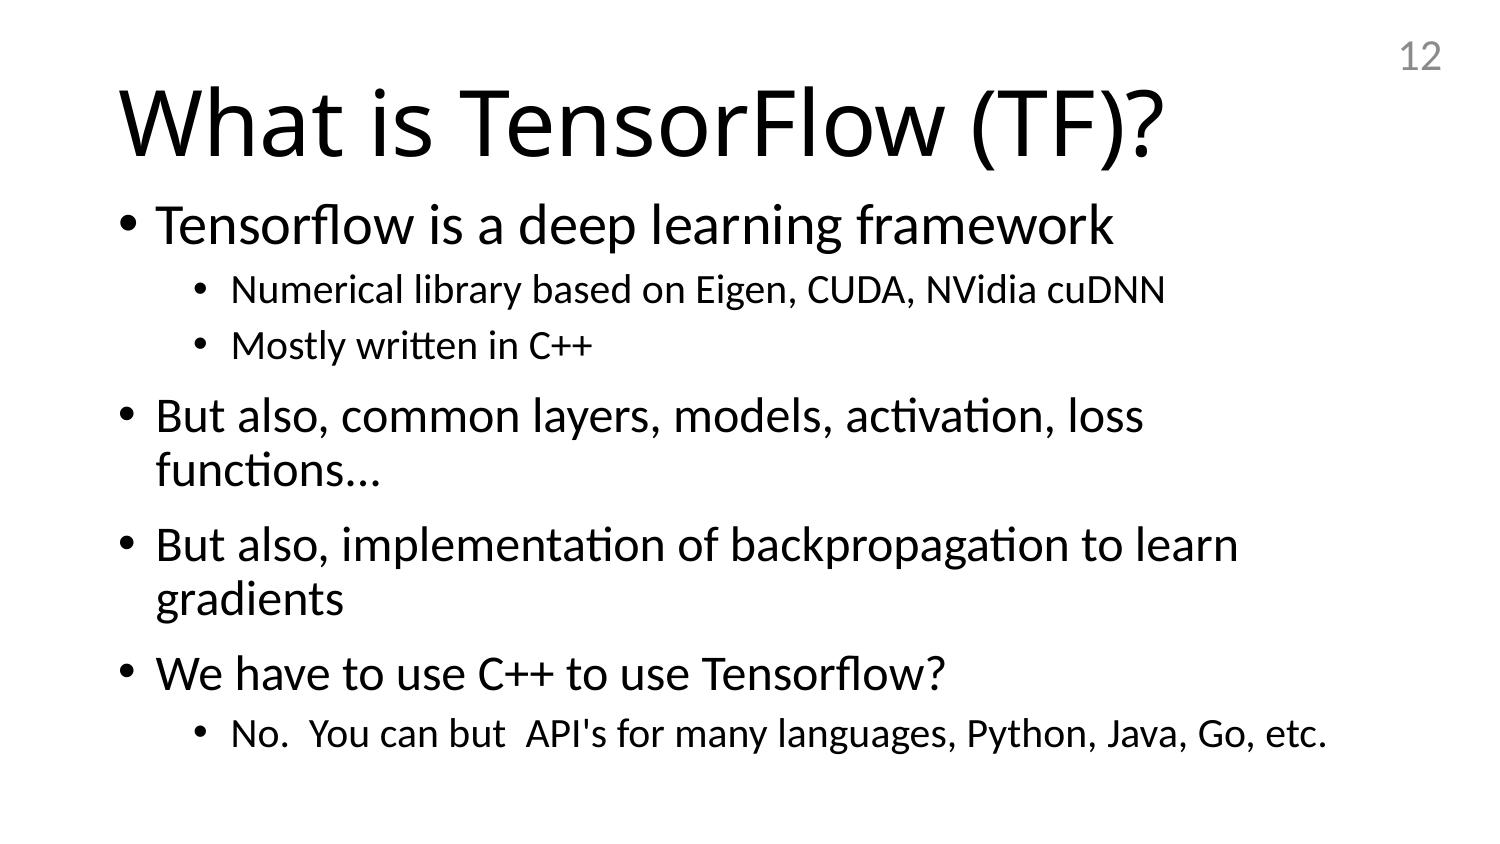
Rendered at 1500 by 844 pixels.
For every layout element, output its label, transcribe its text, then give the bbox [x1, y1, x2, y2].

title What is TensorFlow (TF)? [103, 44, 1397, 187]
slide_number 12 [1120, 30, 1458, 76]
list Tensorflow is a deep learning framework Numerical library based on Eigen, CUDA, NVidia cuDNN Mostly written in C++ But also, common layers, models, activation, loss functions... But also, implementation of backpropagation to learn gradients We have to use C++ to use Tensorflow? No. You can but API's for many languages, Python, Java, Go, etc. [103, 187, 1397, 772]
